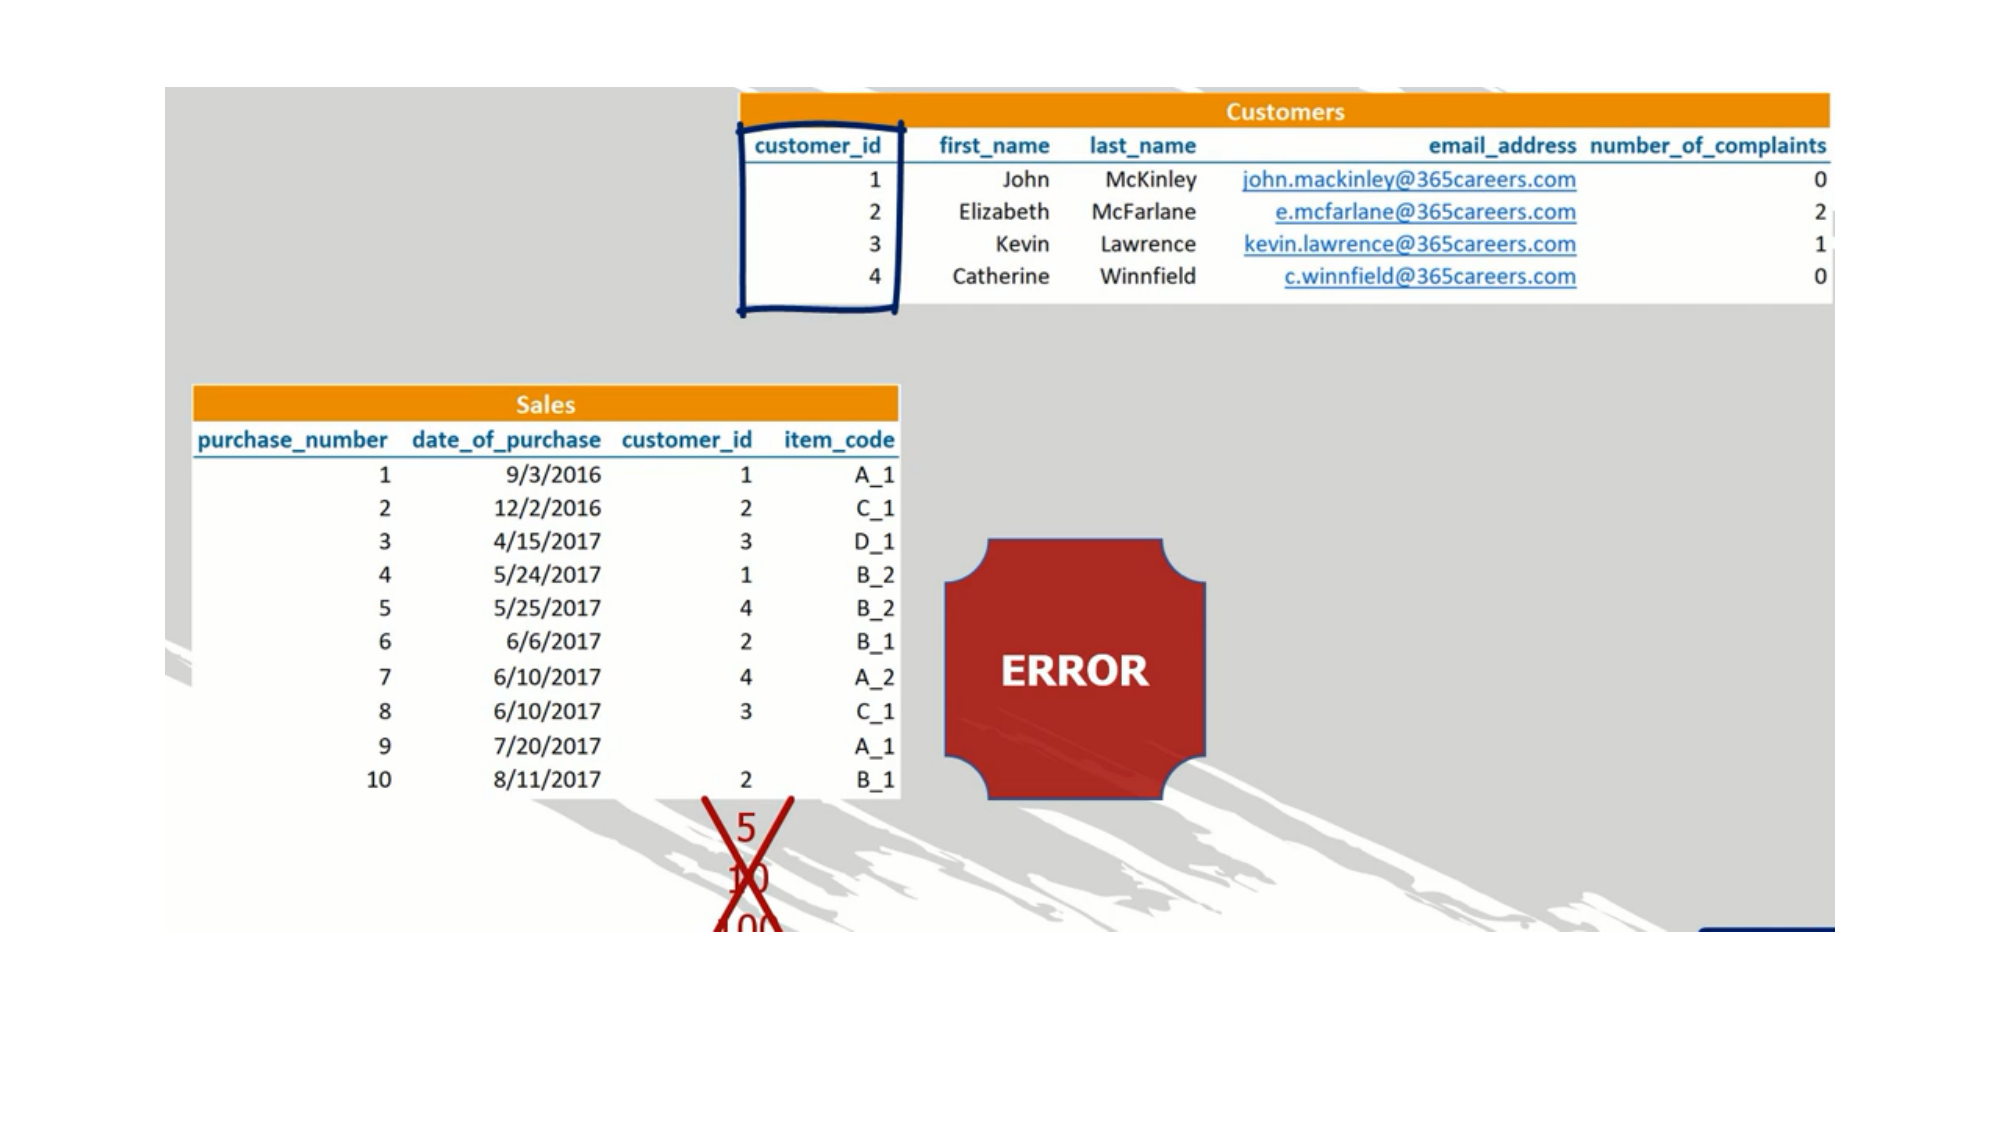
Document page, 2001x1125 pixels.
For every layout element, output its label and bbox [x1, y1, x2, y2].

picture [165, 87, 1835, 932]
